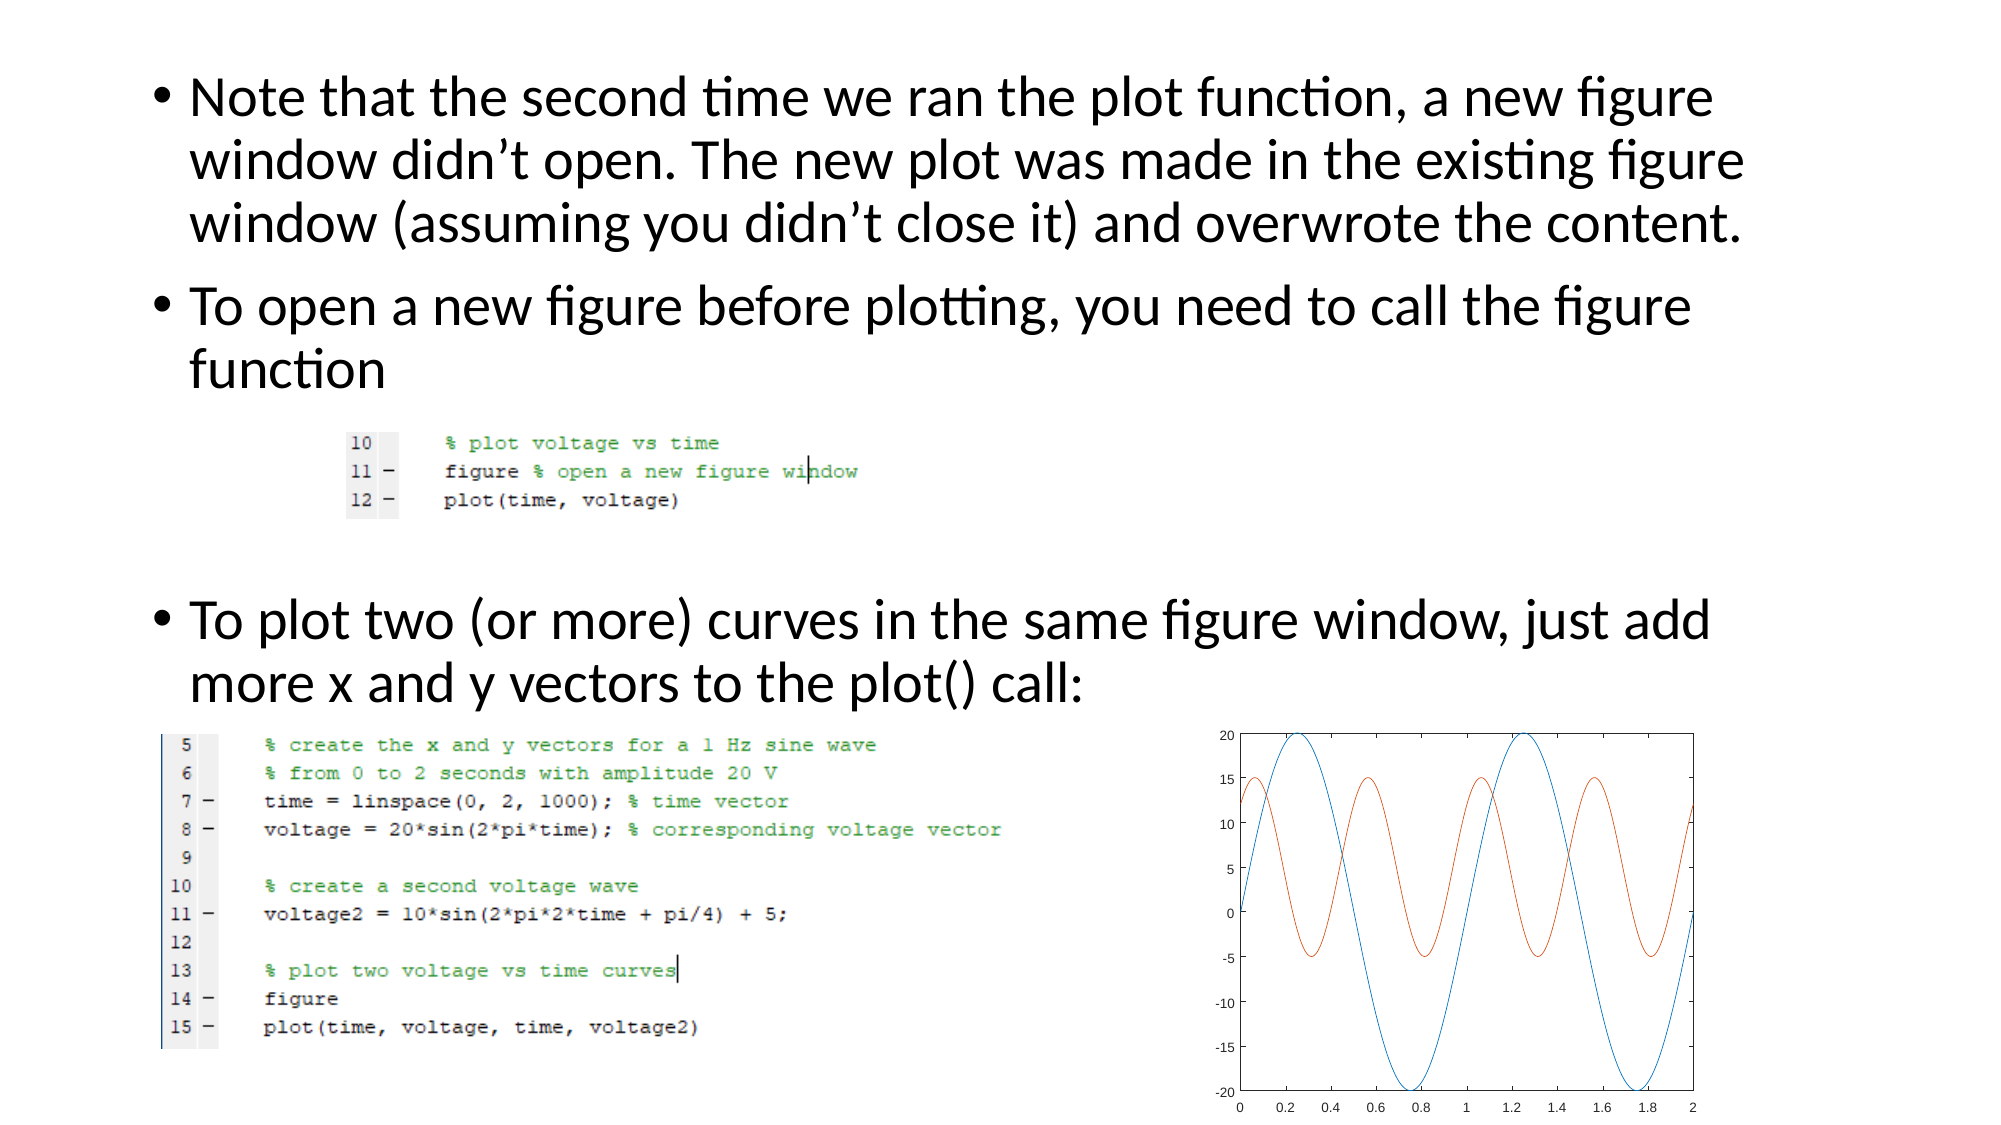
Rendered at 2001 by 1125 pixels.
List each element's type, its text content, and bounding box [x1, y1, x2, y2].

picture [346, 432, 869, 519]
picture [1164, 700, 1748, 1125]
list Note that the second time we ran the plot function, a new figure window didn’t open. The new plot was made in the existing figure window (assuming you didn’t close it) and overwrote the content. To open a new figure before plotting, you need to call the figure function To plot two (or more) curves in the same figure window, just add more x and y vectors to the plot() call: [137, 58, 1861, 1108]
picture [161, 734, 1054, 1049]
